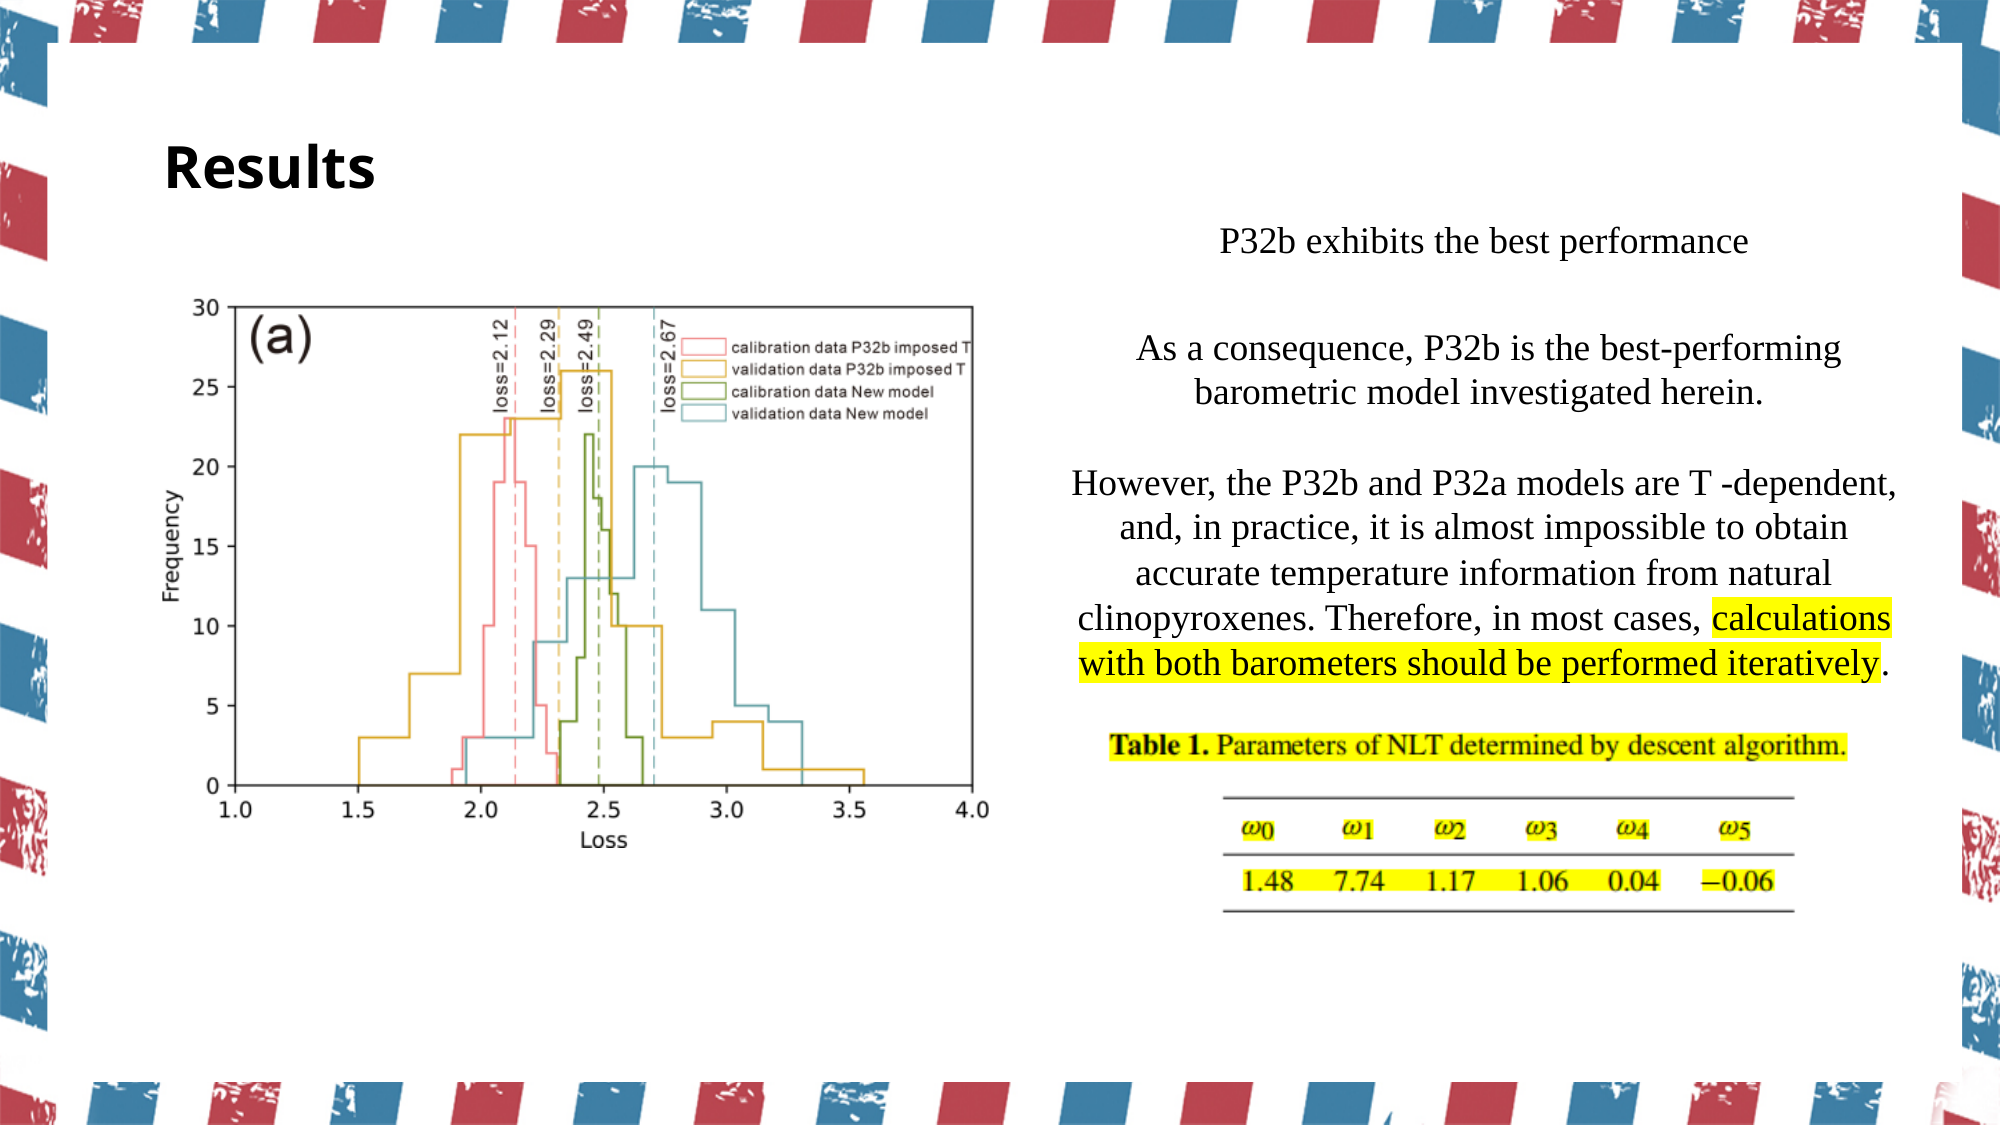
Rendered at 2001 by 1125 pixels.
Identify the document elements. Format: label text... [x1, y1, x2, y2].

picture [0, 0, 2000, 1125]
text_box P32b exhibits the best performance [1167, 208, 1802, 278]
text_box As a consequence, P32b is the best-performing barometric model investigated herein. However, the P32b and P32a models are T -dependent, and, in practice, it is almost impossible to obtain accurate temperature information from natural clinopyroxenes. Therefore, in most cases, calculations with both barometers should be performed iteratively. [1054, 315, 1915, 690]
text_box Results [149, 122, 862, 208]
